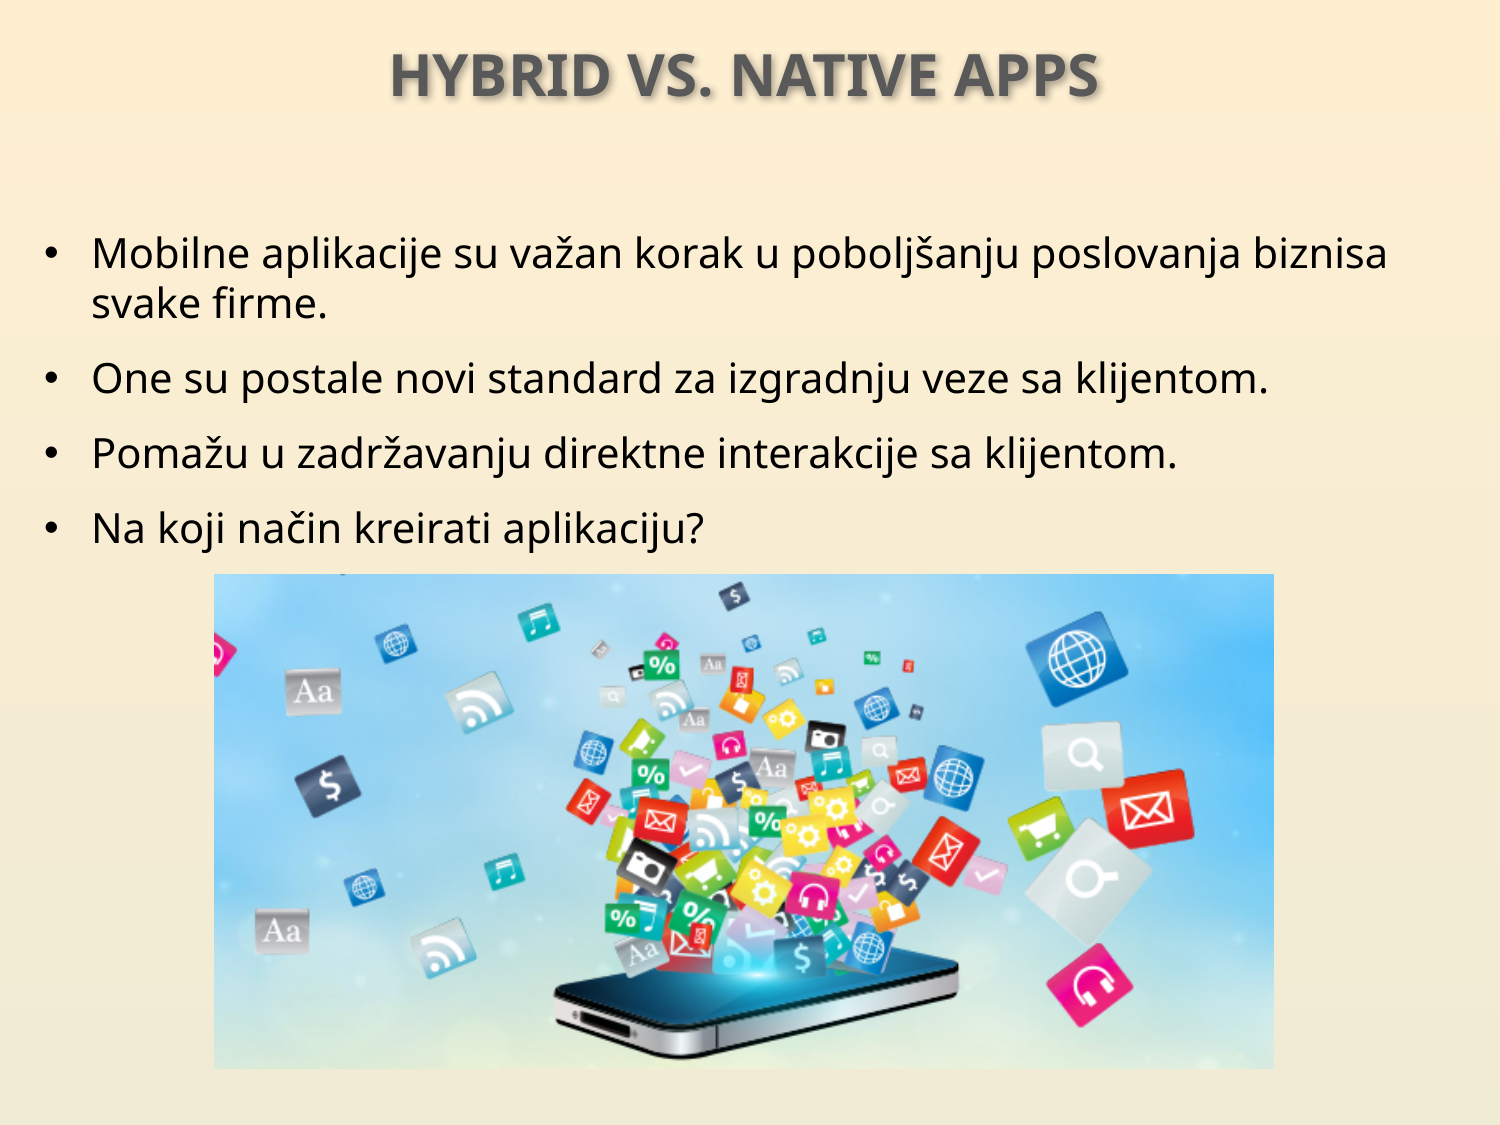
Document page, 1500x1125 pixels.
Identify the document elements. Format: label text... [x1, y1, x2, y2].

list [214, 573, 1274, 1070]
text_box Hybrid vs. Native apPS [253, 30, 1235, 116]
text_box Mobilne aplikacije su važan korak u poboljšanju poslovanja biznisa svake firme. One su postale novi standard za izgradnju veze sa klijentom. Pomažu u zadržavanju direktne interakcije sa klijentom. Na koji način kreirati aplikaciju? [29, 219, 1500, 660]
